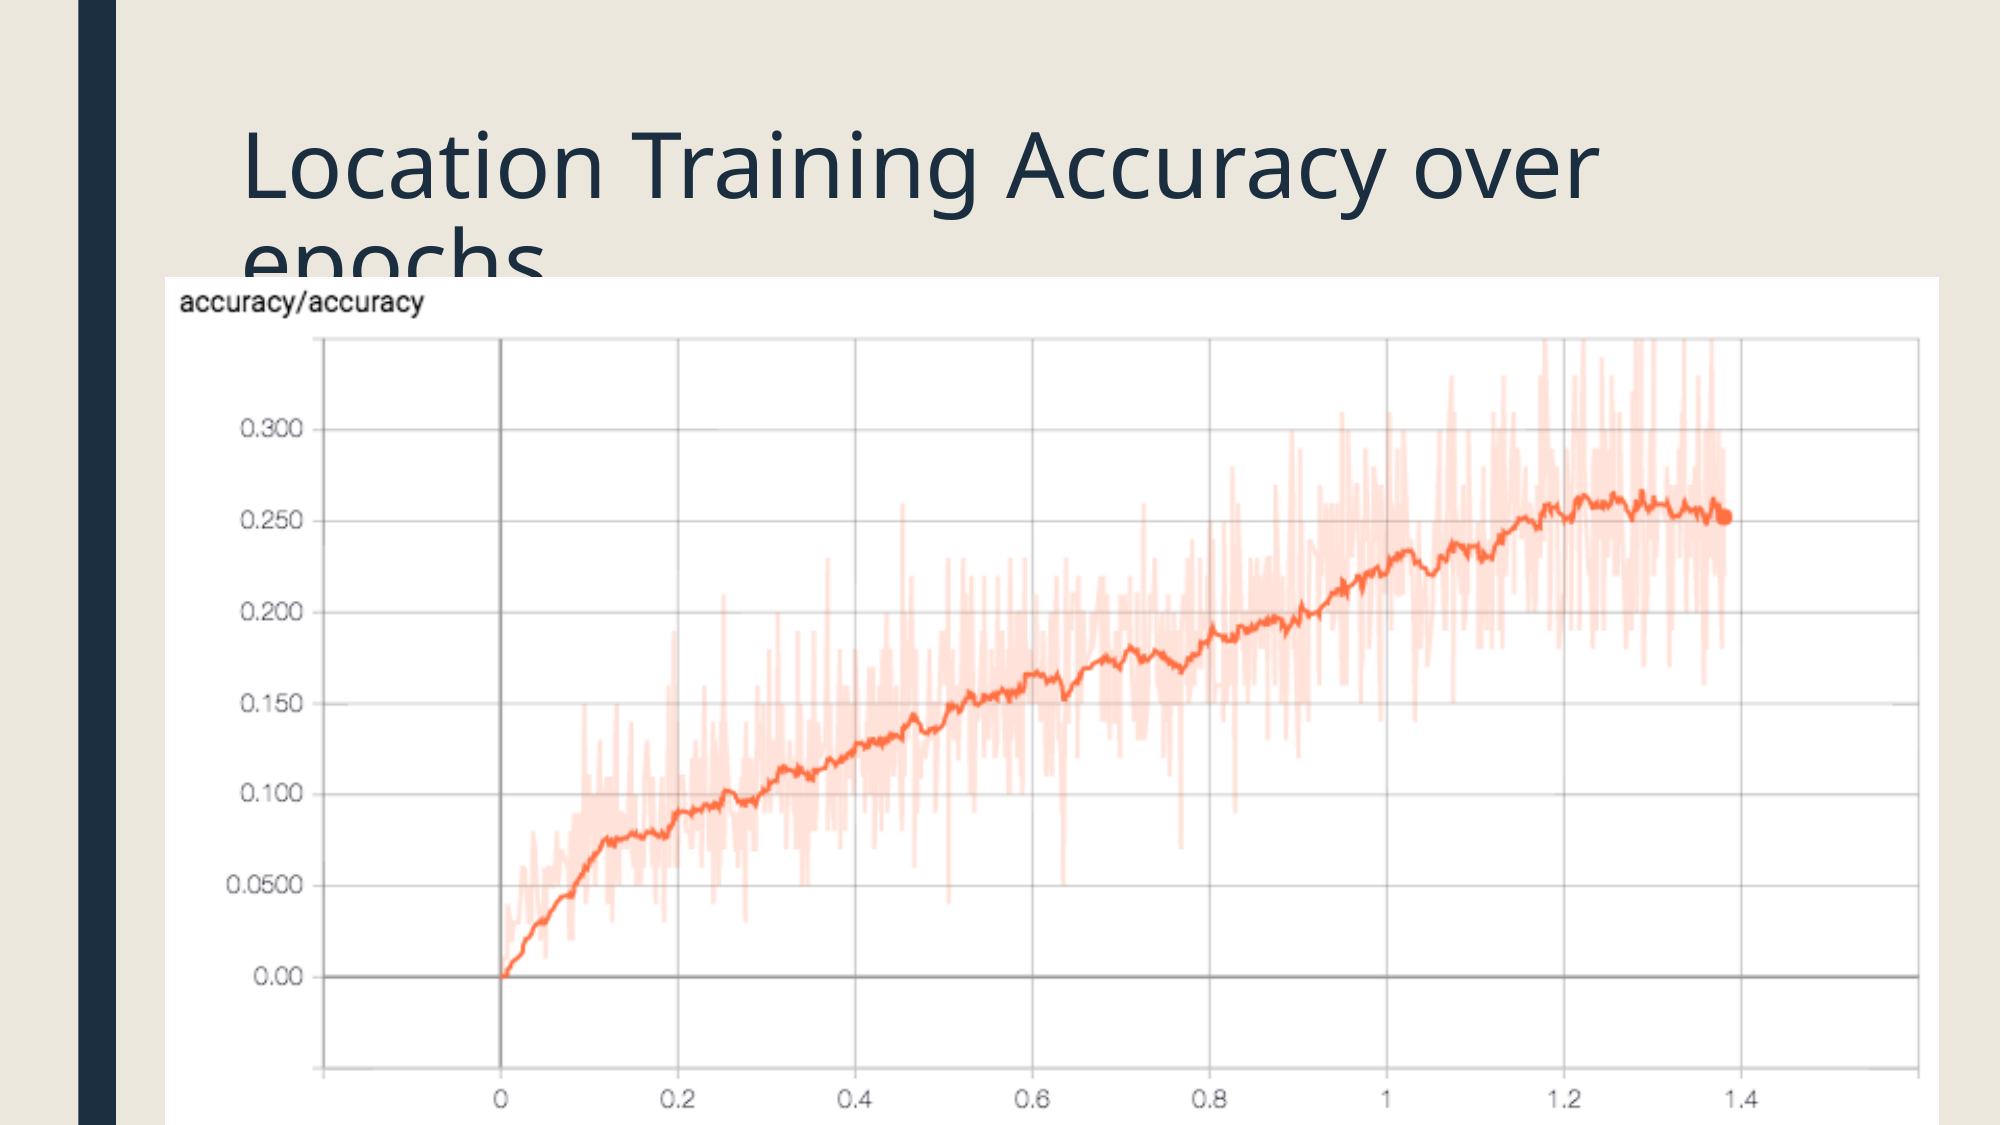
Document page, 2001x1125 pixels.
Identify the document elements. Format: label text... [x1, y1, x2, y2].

picture [165, 276, 1939, 1125]
title Location Training Accuracy over epochs [225, 112, 1800, 276]
